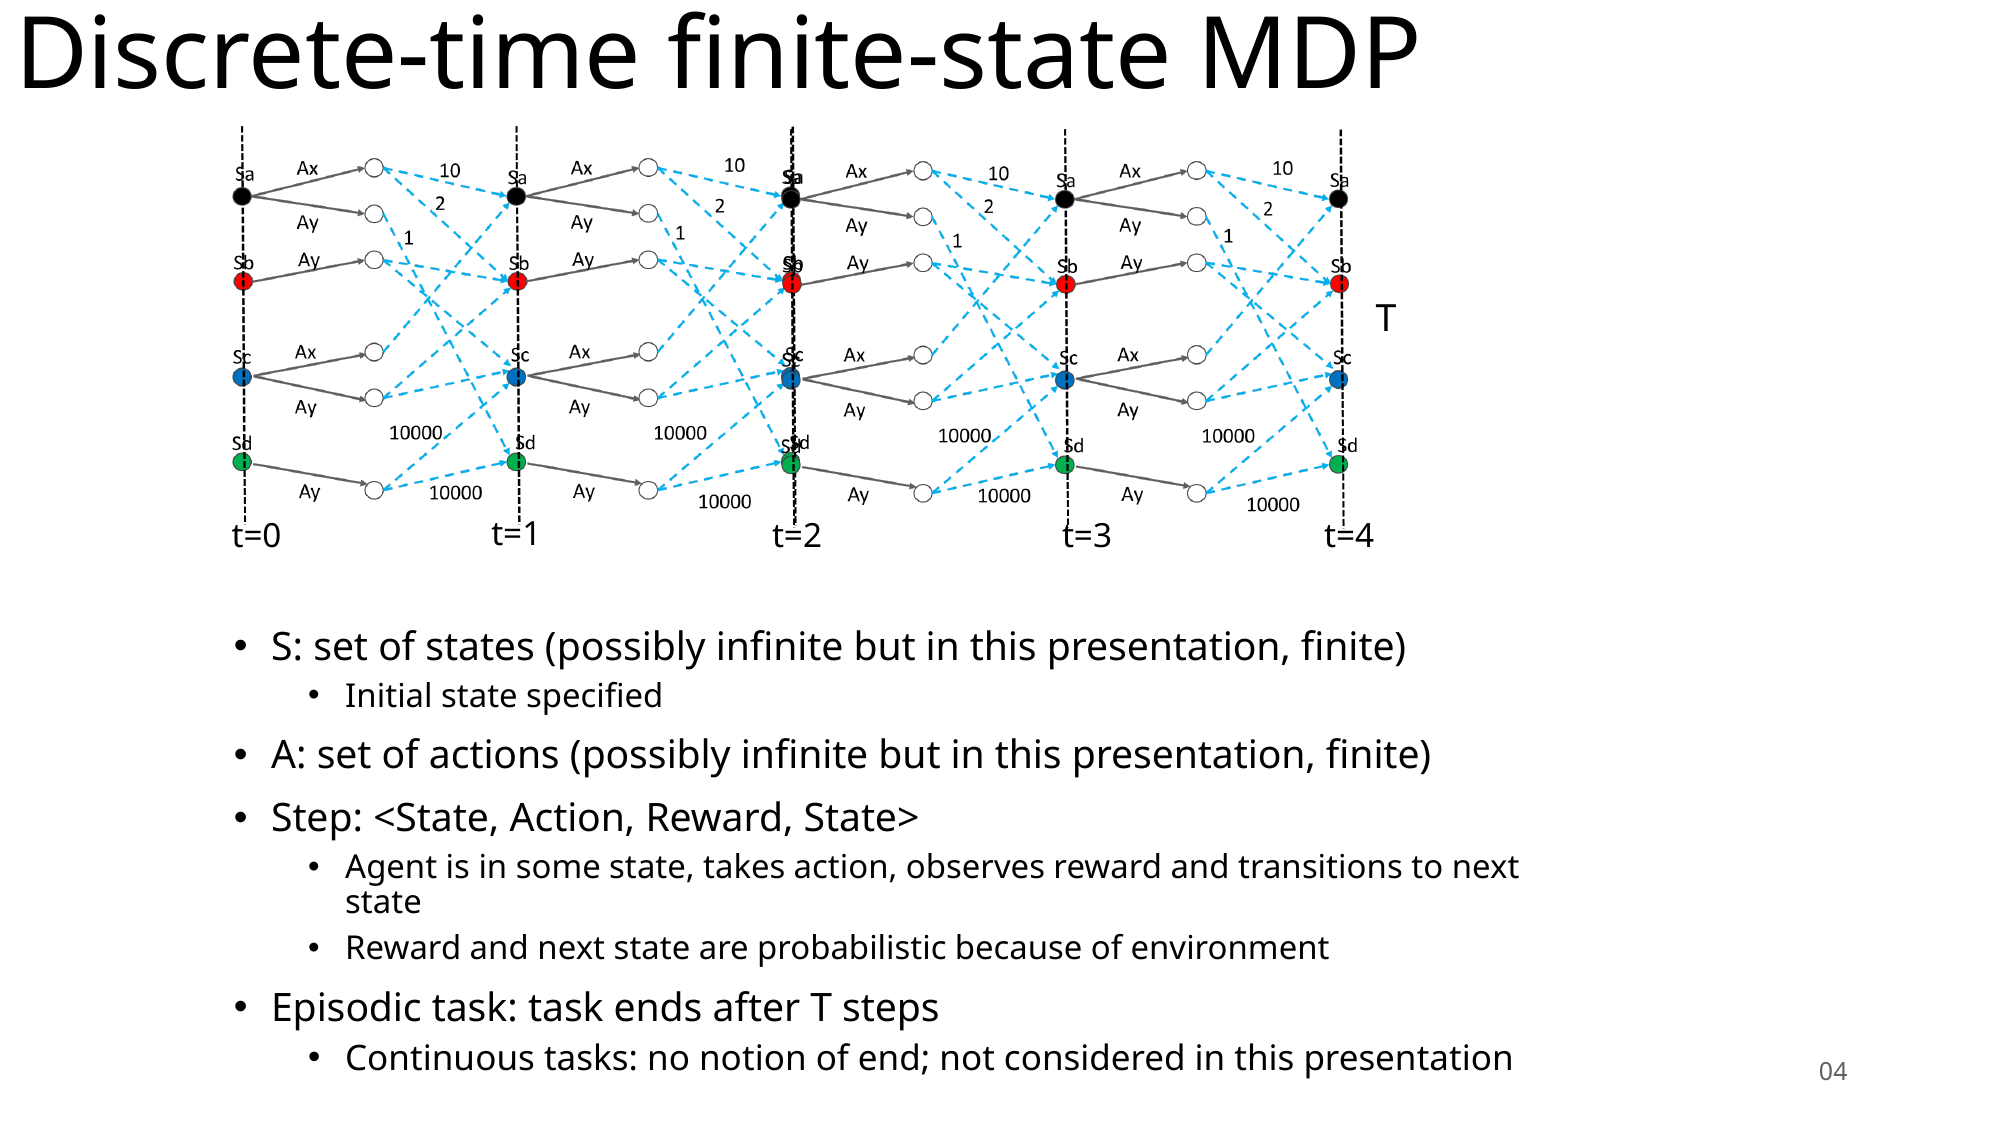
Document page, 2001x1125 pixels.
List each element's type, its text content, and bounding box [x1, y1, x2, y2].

text_box t=3 [1047, 531, 1127, 562]
picture [218, 124, 1372, 531]
text_box t=4 [1309, 506, 1389, 562]
text_box t=0 [216, 506, 297, 562]
text_box T [1372, 286, 1412, 346]
title Discrete-time finite-state MDP [0, 0, 1699, 129]
slide_number 04 [1412, 1042, 1863, 1103]
text_box t=1 [476, 528, 556, 560]
text_box t=2 [757, 528, 837, 562]
list S: set of states (possibly infinite but in this presentation, finite) Initial state specified A: set of actions (possibly infinite but in this presentation, finite) Step: <State, Action, Reward, State> Agent is in some state, takes action, observes reward and transitions to next state Reward and next state are probabilistic because of environment Episodic task: task ends after T steps Continuous tasks: no notion of end; not considered in this presentation [218, 618, 1550, 1087]
